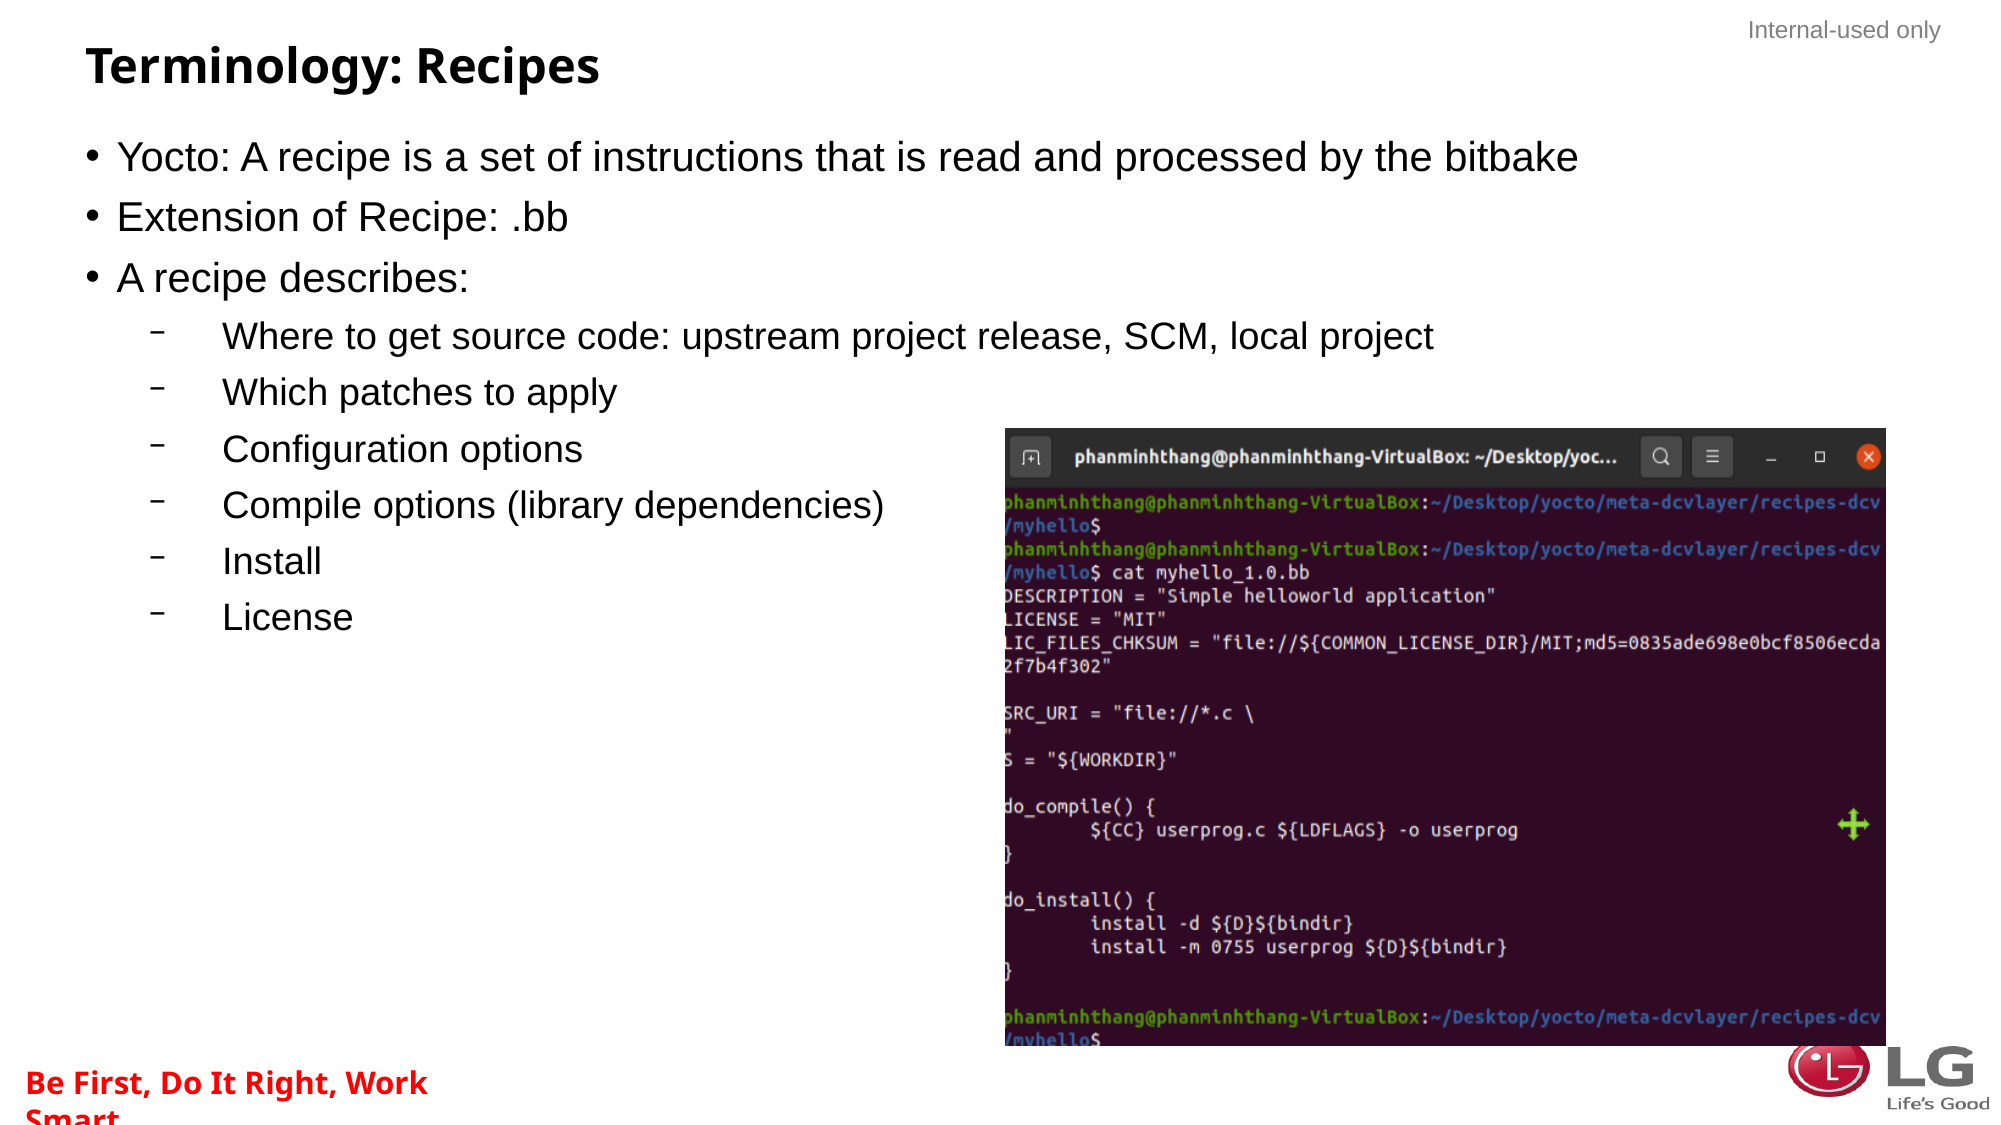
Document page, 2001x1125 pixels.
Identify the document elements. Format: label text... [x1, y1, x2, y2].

title Terminology: Recipes [70, 12, 1942, 122]
list Yocto: A recipe is a set of instructions that is read and processed by the bitbake Extension of Recipe: .bb A recipe describes: Where to get source code: upstream project release, SCM, local project Which patches to apply Configuration options Compile options (library dependencies) Install License [70, 122, 1942, 671]
picture [1005, 428, 1992, 1125]
